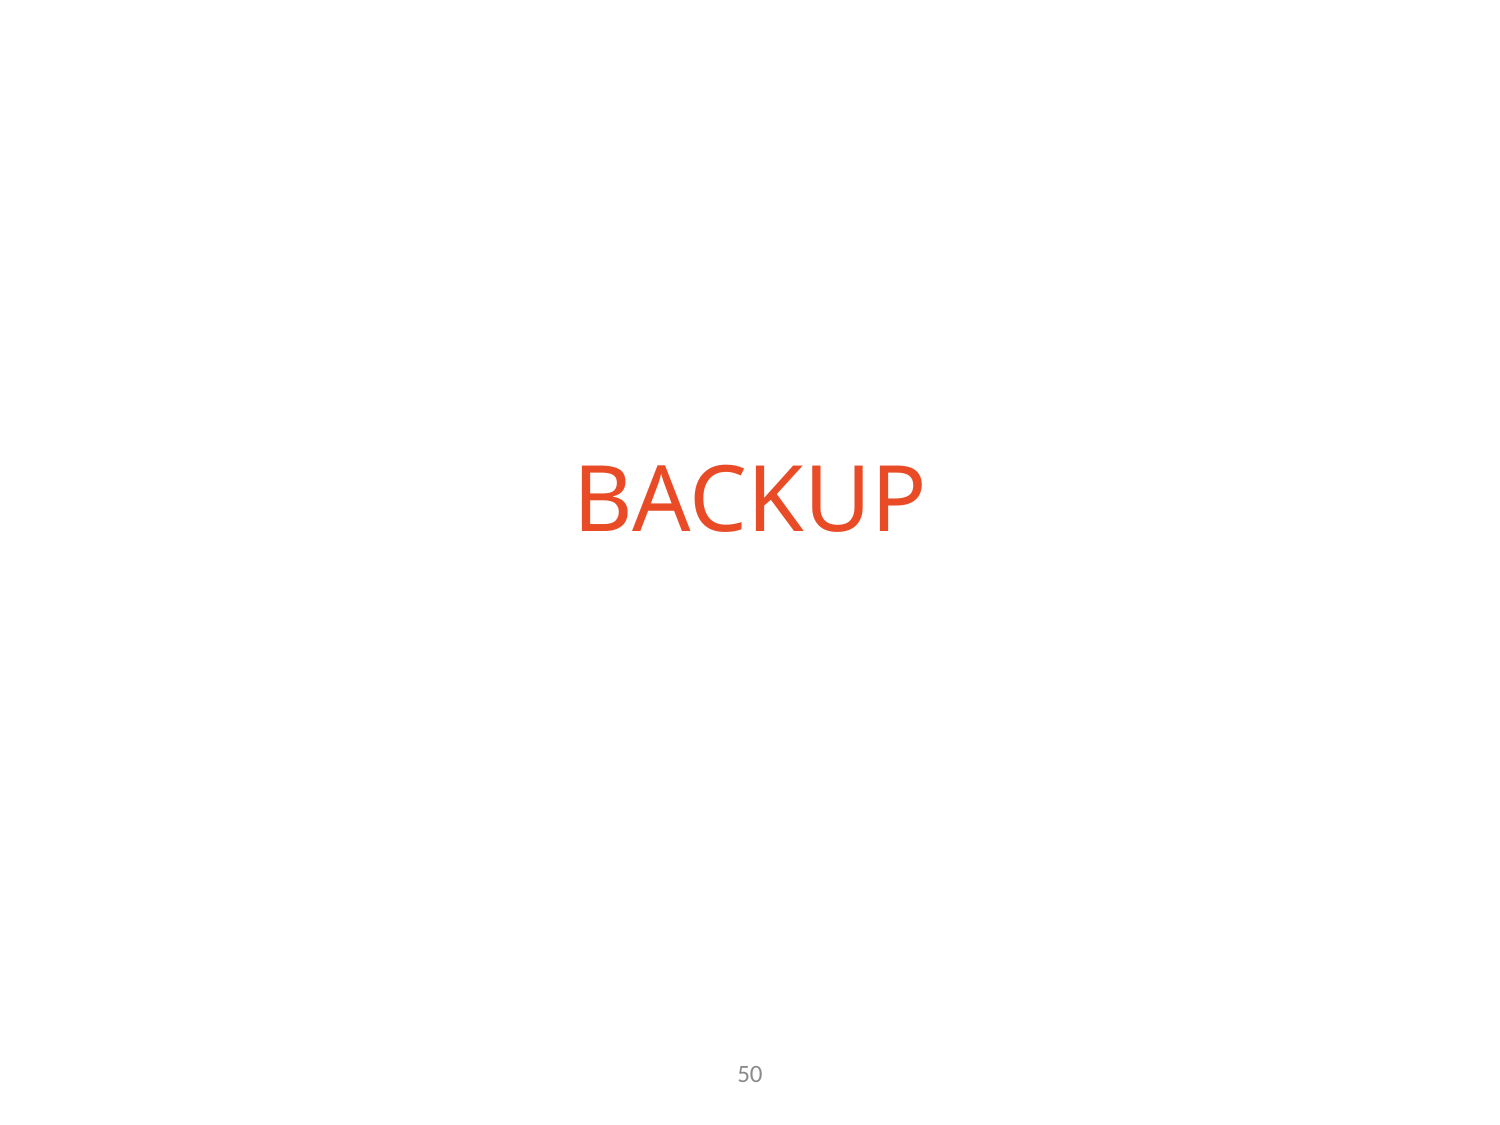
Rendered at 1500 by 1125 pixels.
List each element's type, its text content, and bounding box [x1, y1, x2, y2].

slide_number 50 [718, 1042, 782, 1103]
title BACKUP [44, 405, 1456, 599]
